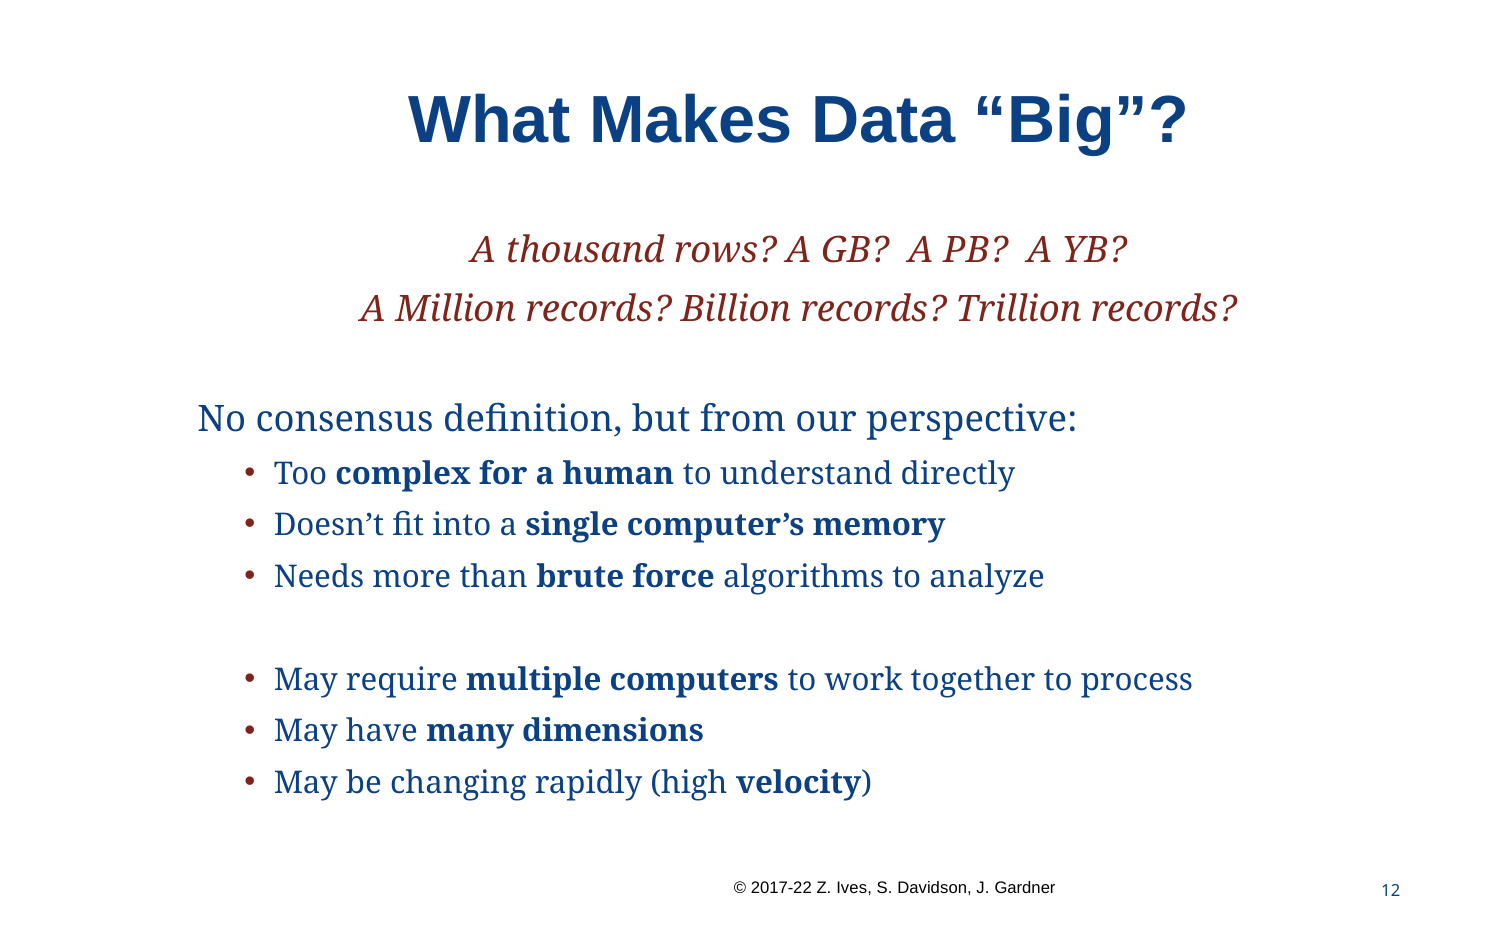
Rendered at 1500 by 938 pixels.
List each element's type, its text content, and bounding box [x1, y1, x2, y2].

footer [316, 868, 1189, 919]
list A thousand rows? A GB? A PB? A YB? A Million records? Billion records? Trillion records? No consensus definition, but from our perspective: Too complex for a human to understand directly Doesn’t fit into a single computer’s memory Needs more than brute force algorithms to analyze May require multiple computers to work together to process May have many dimensions May be changing rapidly (high velocity) [182, 169, 1416, 857]
title What Makes Data “Big”? [182, 26, 1416, 169]
slide_number 12 [1347, 866, 1416, 917]
